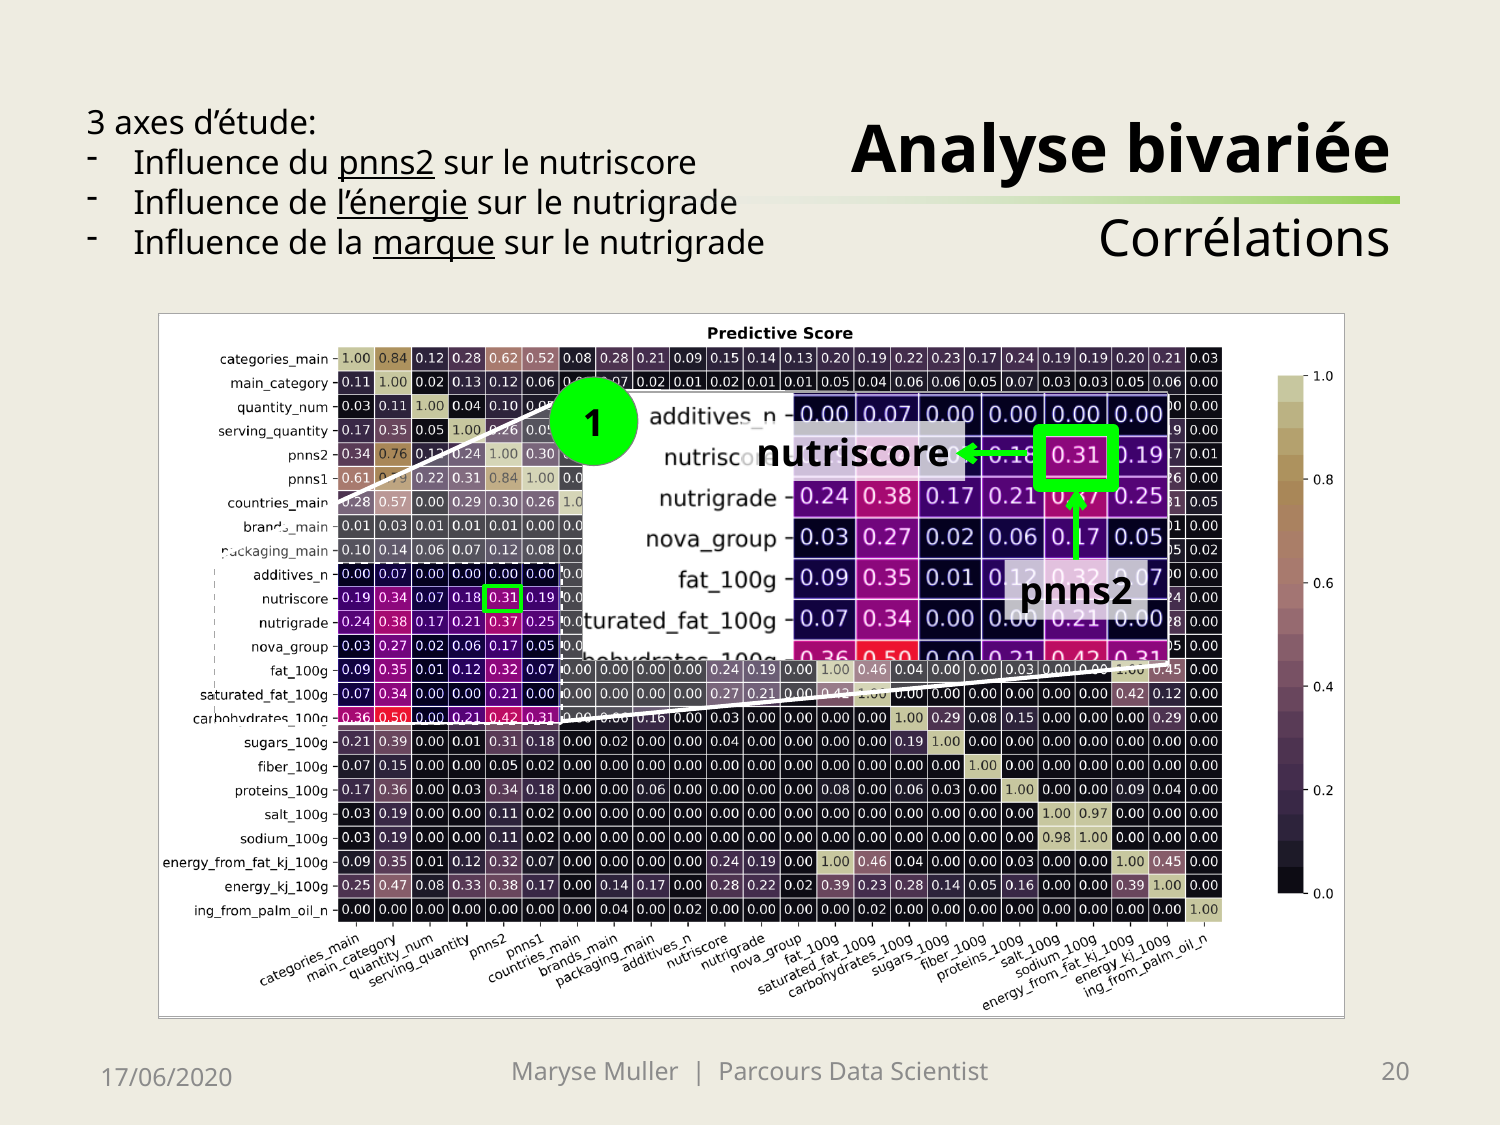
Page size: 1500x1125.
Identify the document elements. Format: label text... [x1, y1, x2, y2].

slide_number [85, 1046, 436, 1107]
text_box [159, 314, 1345, 1017]
footer Maryse Muller | Parcours Data Scientist [472, 1042, 1028, 1103]
slide_number 20 [1074, 1042, 1425, 1103]
text_box 3 axes d’étude: Influence du pnns2 sur le nutriscore Influence de l’énergie sur le nutrigrade Influence de la marque sur le nutrigrade [71, 93, 782, 269]
text_box [625, 194, 1402, 206]
title Analyse bivariée Corrélations [116, 99, 1407, 275]
